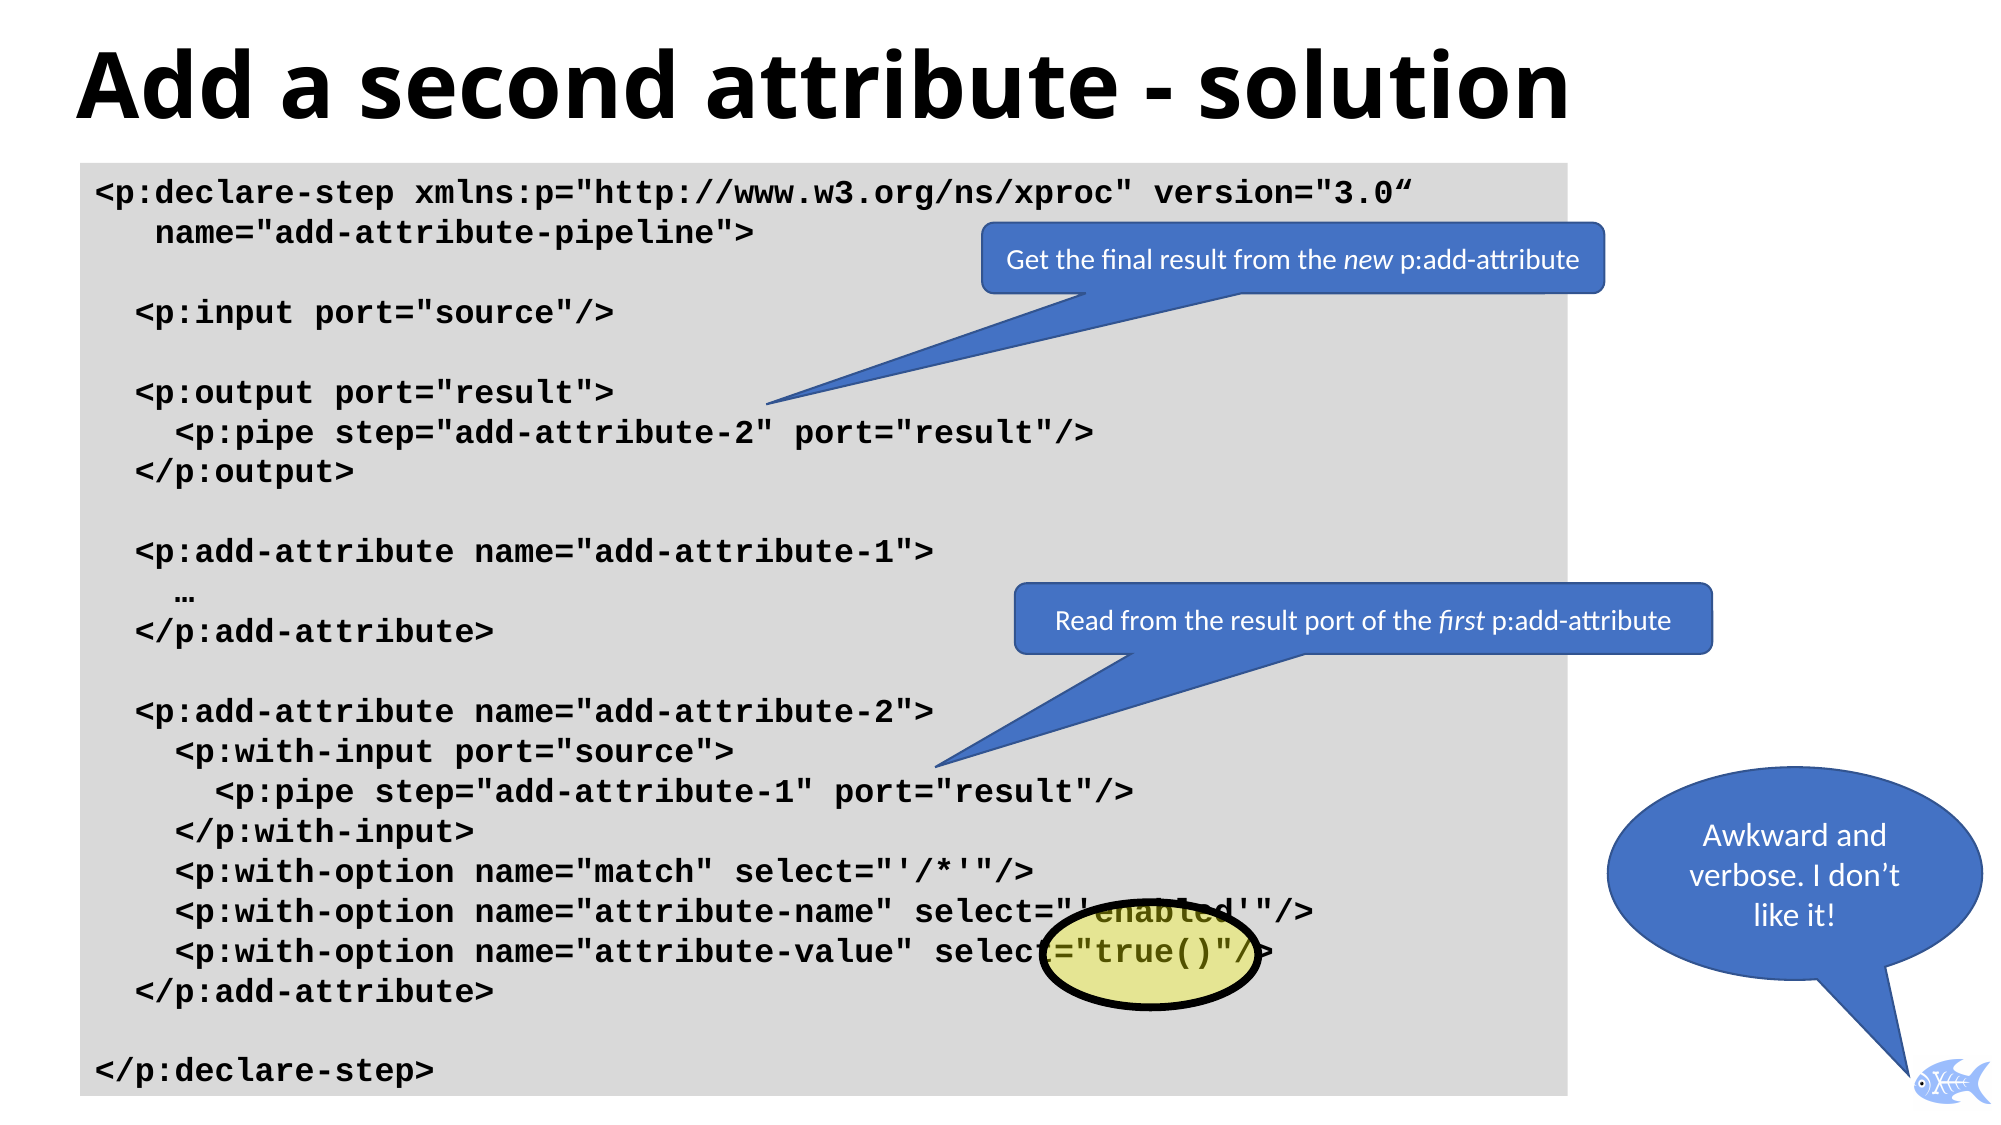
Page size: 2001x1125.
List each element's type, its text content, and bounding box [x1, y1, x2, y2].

text_box [1041, 901, 1260, 1009]
text_box <p:declare-step xmlns:p="http://www.w3.org/ns/xproc" version="3.0“ name="add-attribute-pipeline"> <p:input port="source"/> <p:output port="result"> <p:pipe step="add-attribute-2" port="result"/> </p:output> <p:add-attribute name="add-attribute-1"> … </p:add-attribute> <p:add-attribute name="add-attribute-2"> <p:with-input port="source"> <p:pipe step="add-attribute-1" port="result"/> </p:with-input> <p:with-option name="match" select="'/*'"/> <p:with-option name="attribute-name" select="'enabled'"/> <p:with-option name="attribute-value" select="true()"/> </p:add-attribute> </p:declare-step> [80, 162, 1568, 1096]
text_box Read from the result port of the first p:add-attribute [934, 582, 1714, 769]
text_box Awkward and verbose. I don’t like it! [1606, 766, 1984, 1079]
text_box Get the final result from the new p:add-attribute [765, 221, 1606, 406]
picture [1913, 1055, 1992, 1111]
title Add a second attribute - solution [61, 17, 1968, 160]
